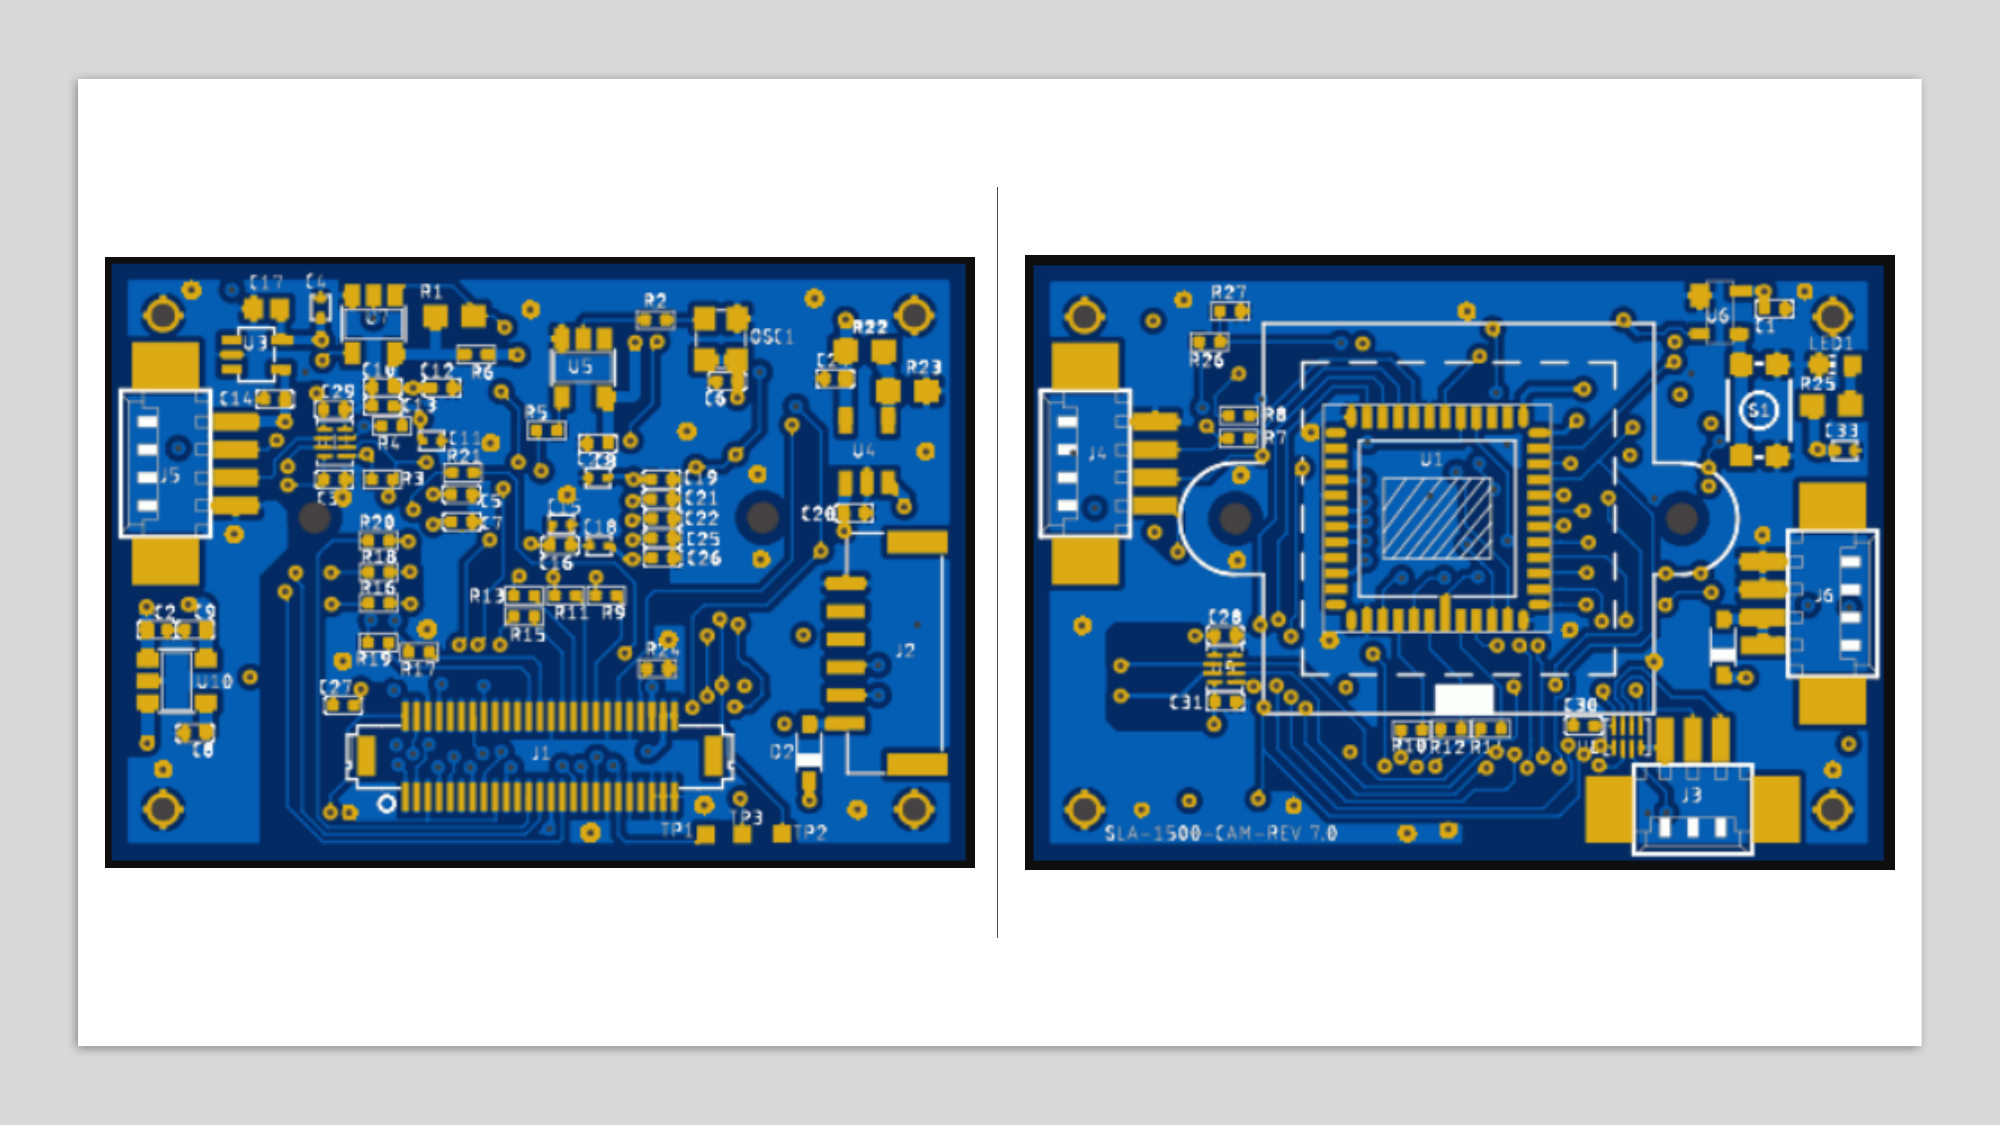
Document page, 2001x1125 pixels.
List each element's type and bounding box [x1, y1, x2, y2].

picture [105, 257, 975, 868]
text_box [77, 78, 1923, 1047]
text_box [0, 0, 2000, 1125]
picture [1025, 255, 1895, 870]
